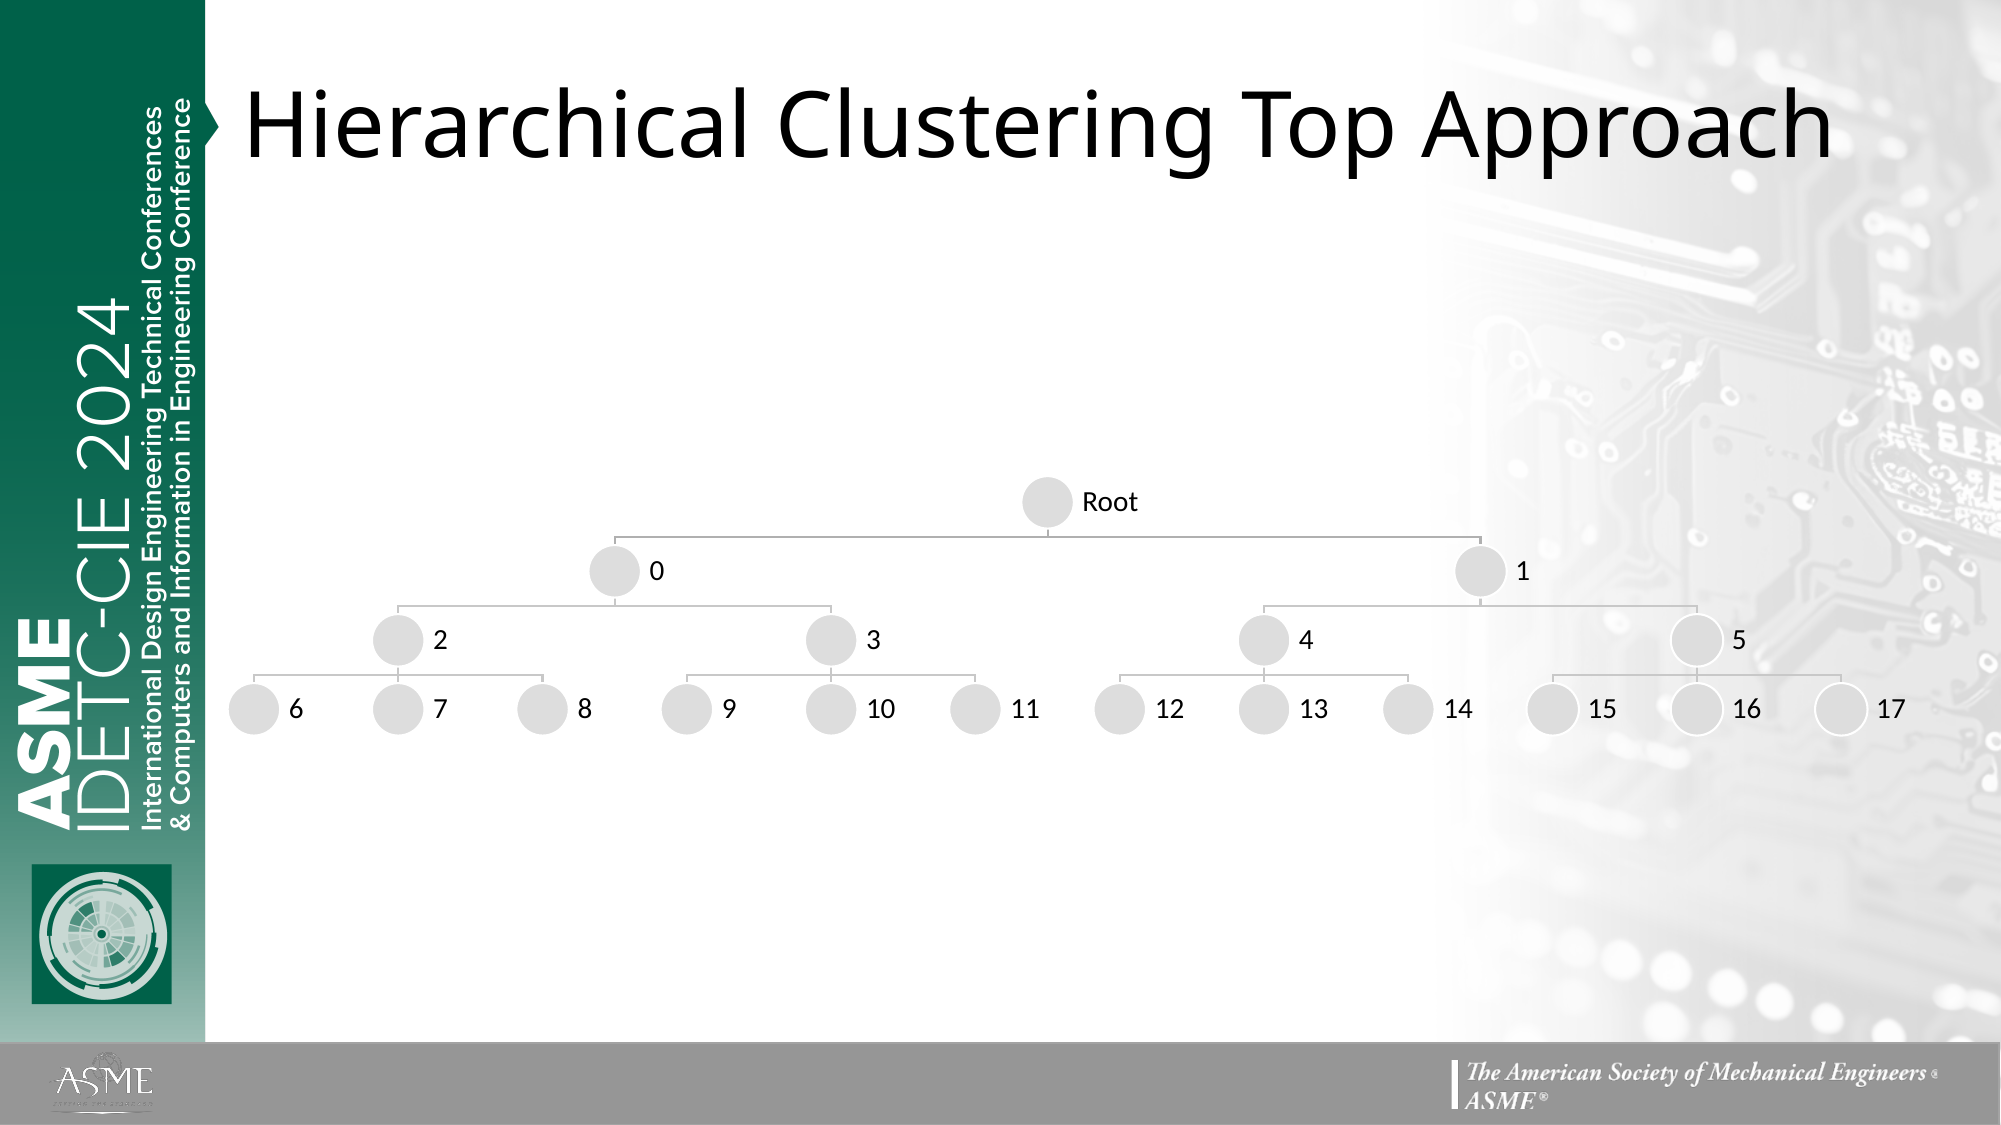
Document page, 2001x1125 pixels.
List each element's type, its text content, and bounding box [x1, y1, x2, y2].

title Hierarchical Clustering Top Approach [227, 18, 1863, 196]
picture [0, 0, 233, 1042]
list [227, 196, 1947, 1016]
picture [49, 1052, 153, 1114]
